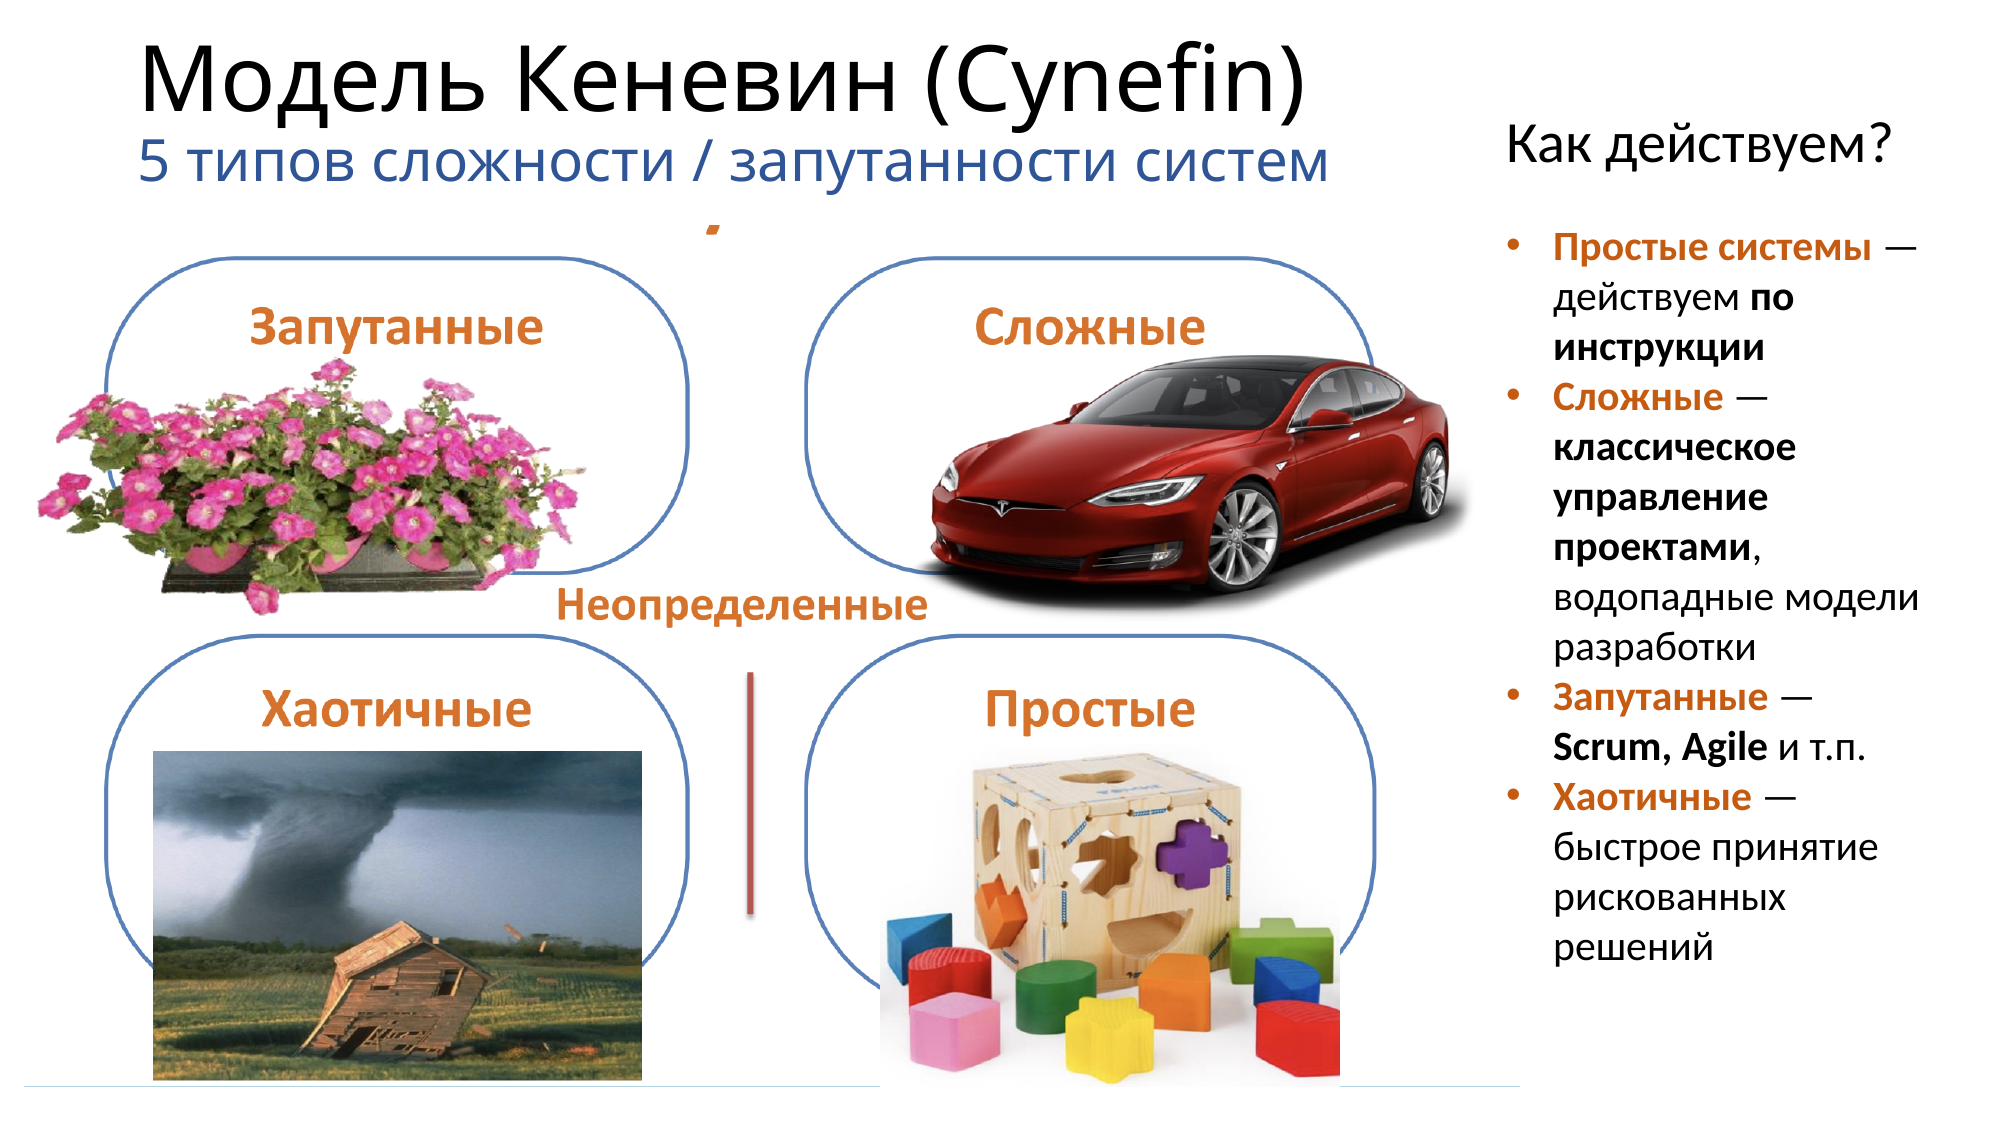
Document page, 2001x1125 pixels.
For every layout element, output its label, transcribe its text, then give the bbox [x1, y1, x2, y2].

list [24, 225, 1520, 1087]
text_box Как действуем? Простые системы — действуем по инструкции Сложные — классическое управление проектами, водопадные модели разработки Запутанные — Scrum, Agile и т.п. Хаотичные — быстрое принятие рискованных решений [1491, 96, 1956, 977]
title Модель Кеневин (Cynefin) 5 типов сложности / запутанности систем [122, 19, 1878, 209]
